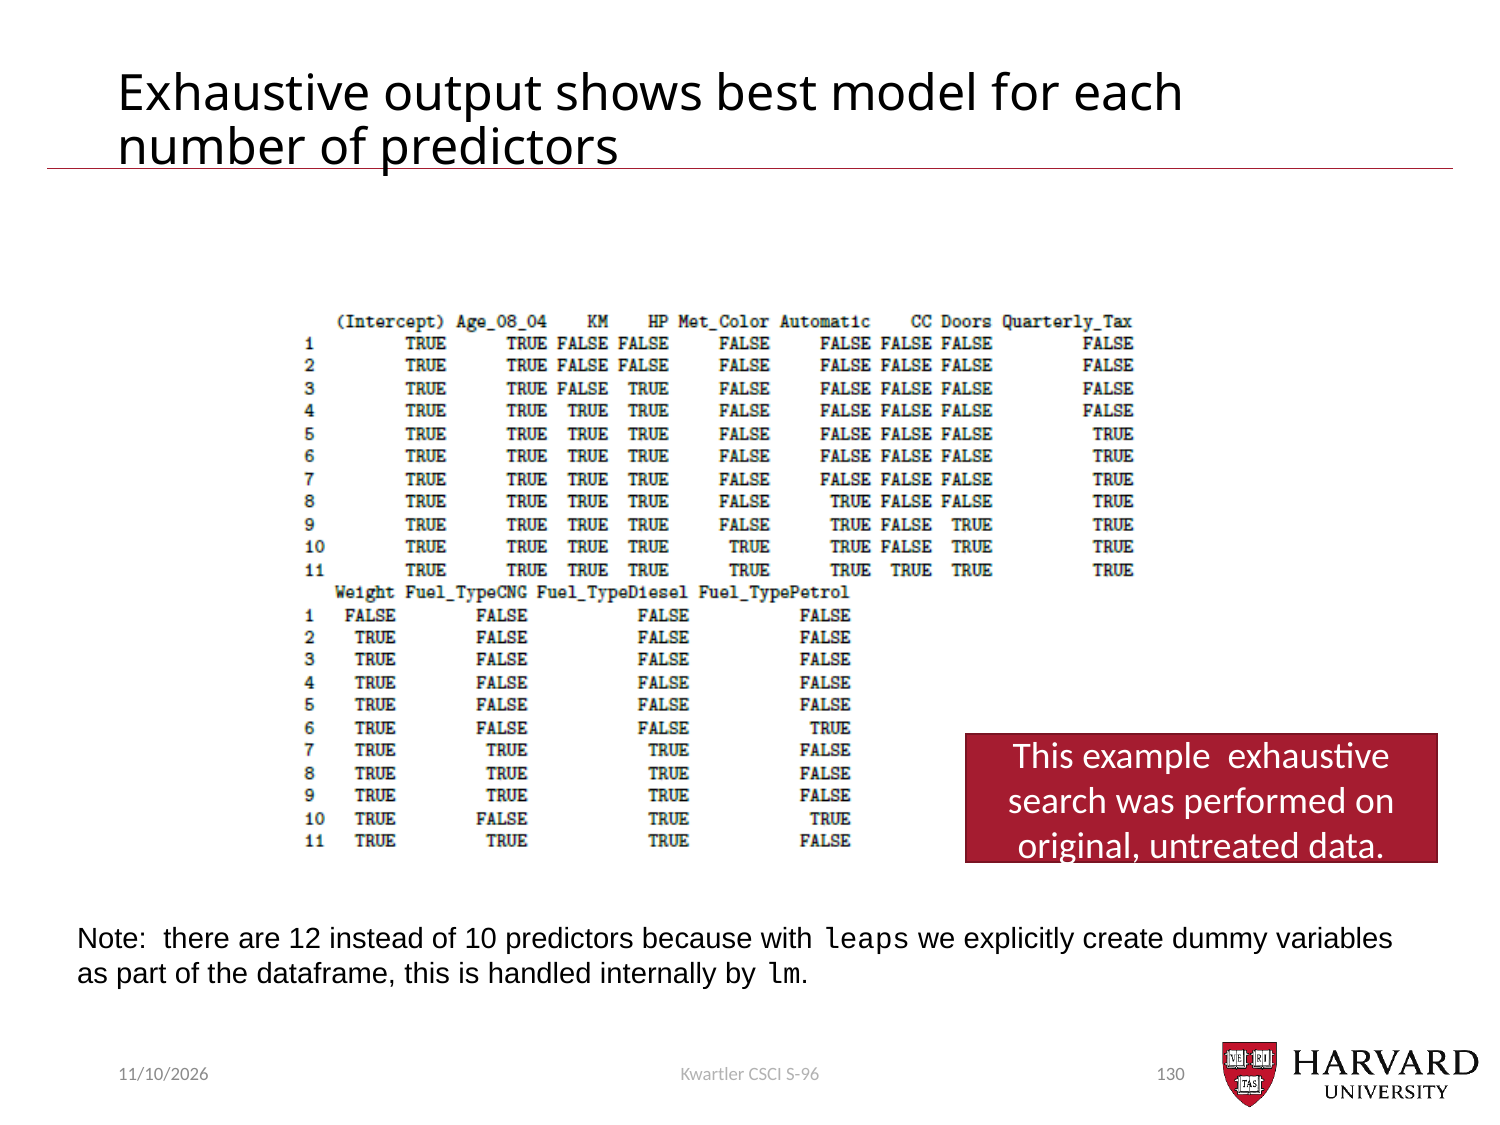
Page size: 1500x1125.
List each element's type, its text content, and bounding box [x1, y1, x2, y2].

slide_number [103, 1042, 441, 1103]
text_box [49, 224, 1325, 850]
title Exhaustive output shows best model for each number of predictors [103, 59, 1397, 157]
text_box This example exhaustive search was performed on original, untreated data. [965, 733, 1438, 863]
slide_number 130 [1059, 1042, 1200, 1103]
picture [299, 312, 1163, 861]
footer Kwartler CSCI S-96 [496, 1042, 1004, 1103]
text_box Note: there are 12 instead of 10 predictors because with leaps we explicitly create dummy variables as part of the dataframe, this is handled internally by lm. [62, 912, 1425, 998]
picture [1200, 1024, 1500, 1125]
